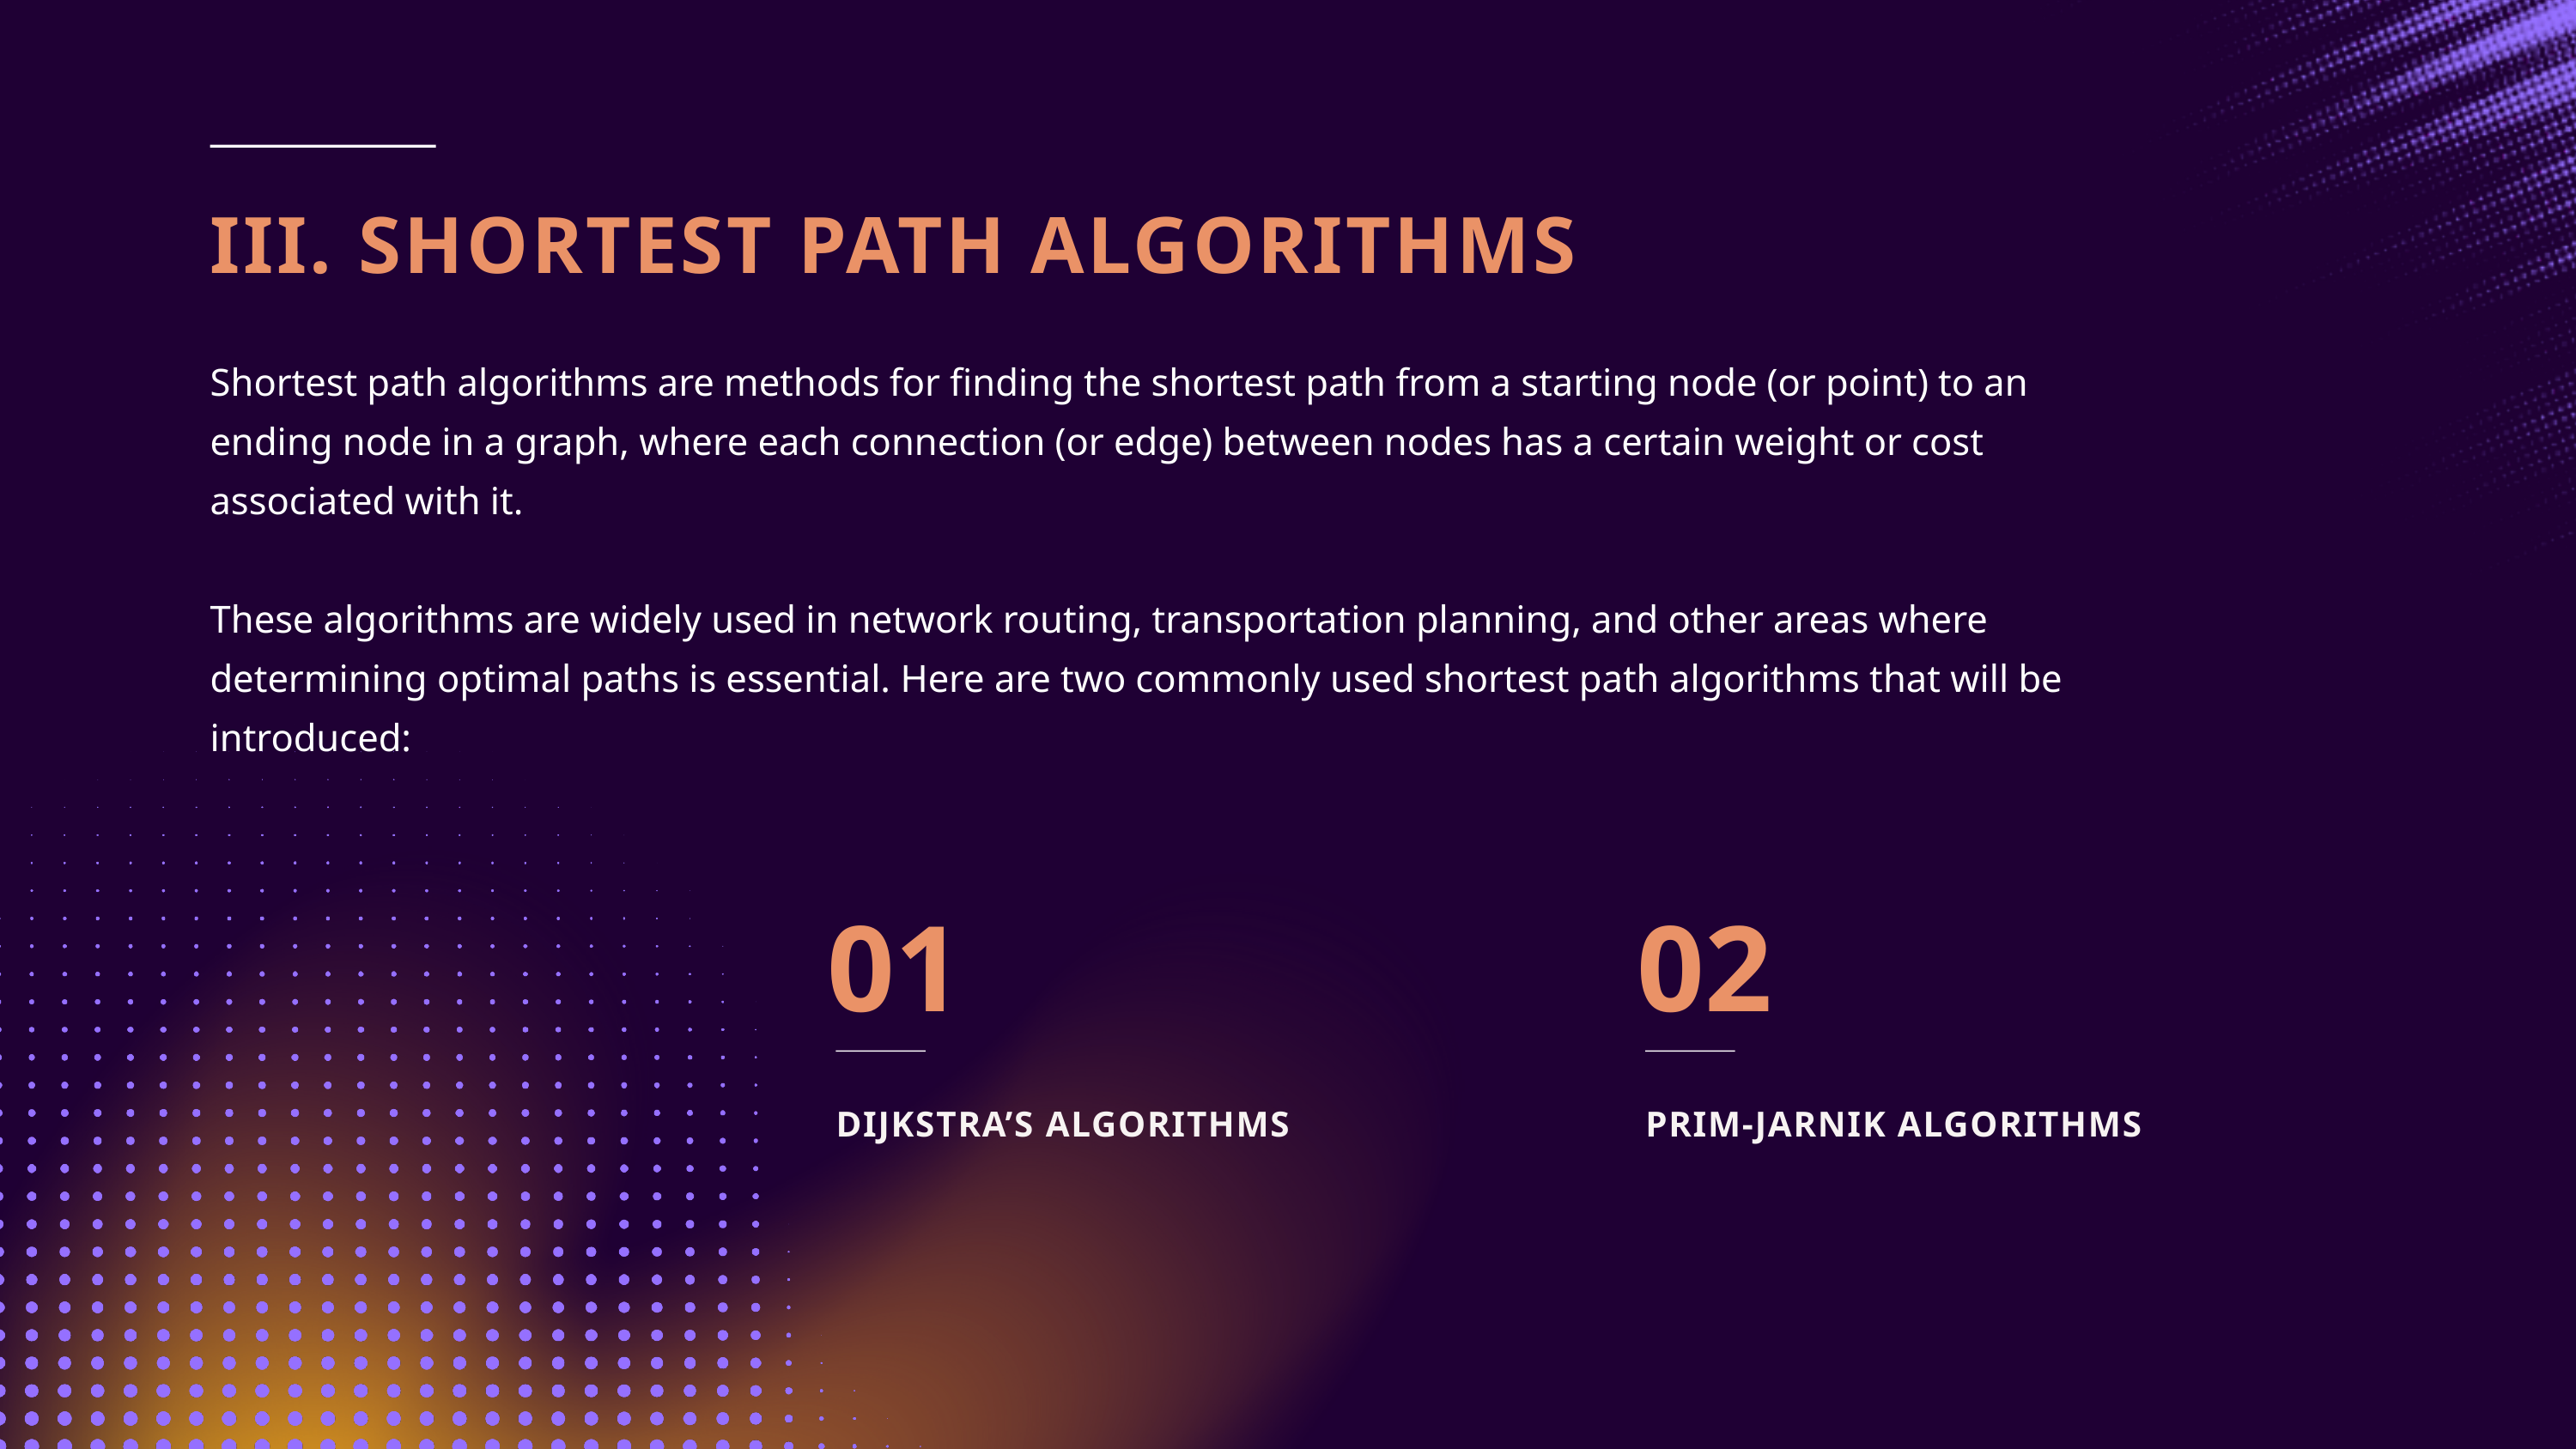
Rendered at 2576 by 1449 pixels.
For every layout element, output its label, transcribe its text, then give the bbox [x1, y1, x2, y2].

text_box PRIM-JARNIK ALGORITHMS [1645, 1091, 2219, 1144]
text_box [1870, 0, 2576, 608]
text_box [1128, 846, 1466, 1449]
text_box 01 [827, 861, 1005, 1036]
text_box Shortest path algorithms are methods for finding the shortest path from a starting node (or point) to an ending node in a graph, where each connection (or edge) between nodes has a certain weight or cost associated with it. These algorithms are widely used in network routing, transportation planning, and other areas where determining optimal paths is essential. Here are two commonly used shortest path algorithms that will be introduced: [210, 344, 2105, 760]
text_box III. SHORTEST PATH ALGORITHMS [210, 179, 1814, 289]
text_box [0, 724, 1128, 1449]
text_box 02 [1637, 861, 1814, 1036]
text_box DIJKSTRA’S ALGORITHMS [835, 1091, 1356, 1144]
